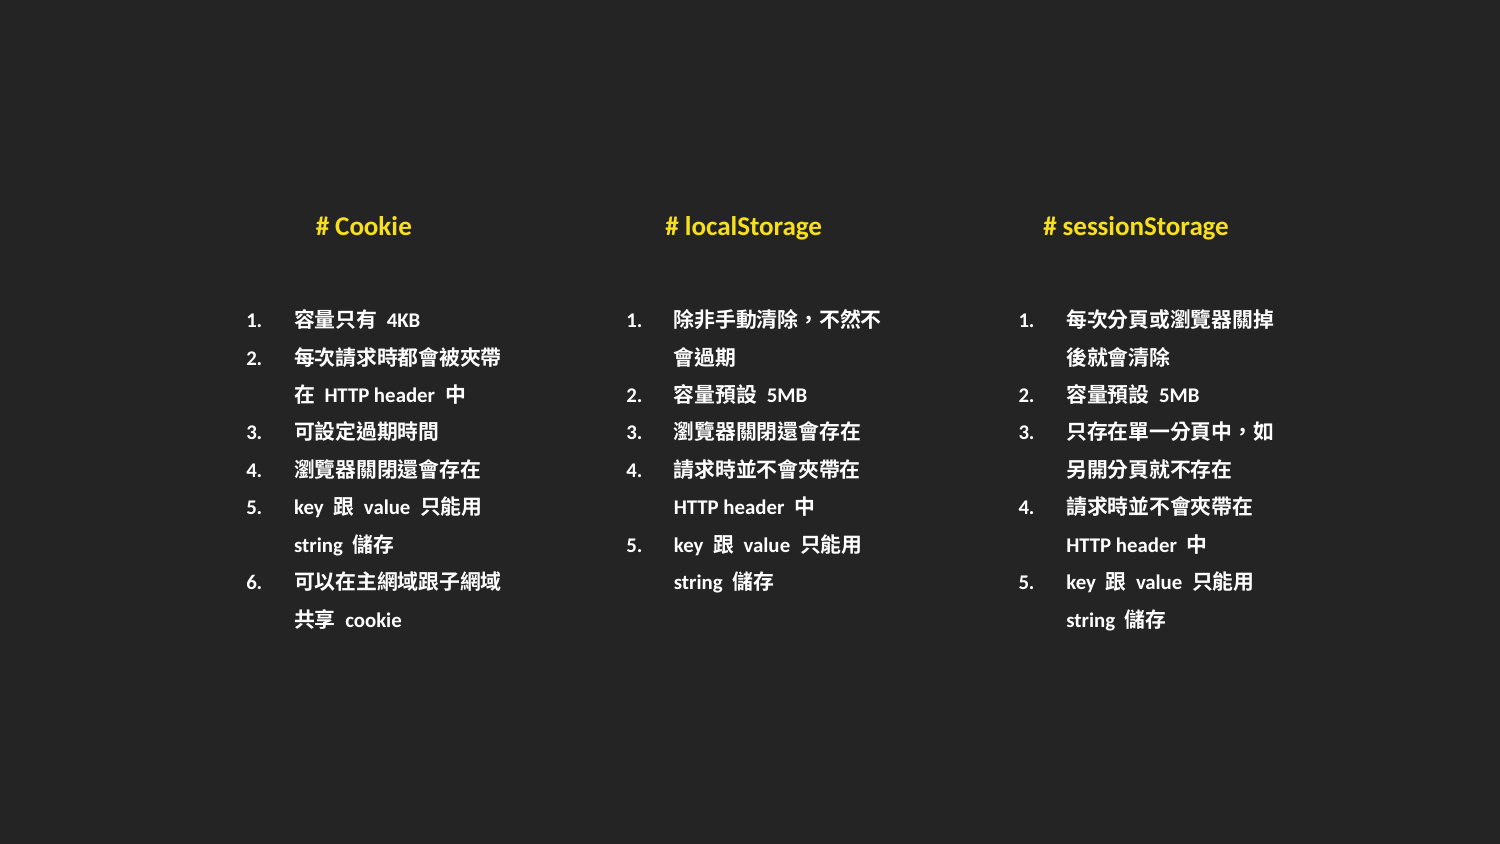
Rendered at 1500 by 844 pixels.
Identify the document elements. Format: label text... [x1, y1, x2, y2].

text_box # sessionStorage [1008, 184, 1265, 248]
text_box 每次分頁或瀏覽器關掉後就會清除 容量預設 5MB 只存在單一分頁中，如另開分頁就不存在 請求時並不會夾帶在 HTTP header 中 key 跟 value 只能用 string 儲存 [976, 279, 1296, 646]
text_box # localStorage [615, 184, 872, 248]
text_box # Cookie [235, 184, 492, 248]
text_box 容量只有 4KB 每次請求時都會被夾帶在 HTTP header 中 可設定過期時間 瀏覽器關閉還會存在 key 跟 value 只能用 string 儲存 可以在主網域跟子網域共享 cookie [204, 279, 524, 741]
text_box 除非手動清除，不然不會過期 容量預設 5MB 瀏覽器關閉還會存在 請求時並不會夾帶在 HTTP header 中 key 跟 value 只能用 string 儲存 [584, 279, 904, 584]
